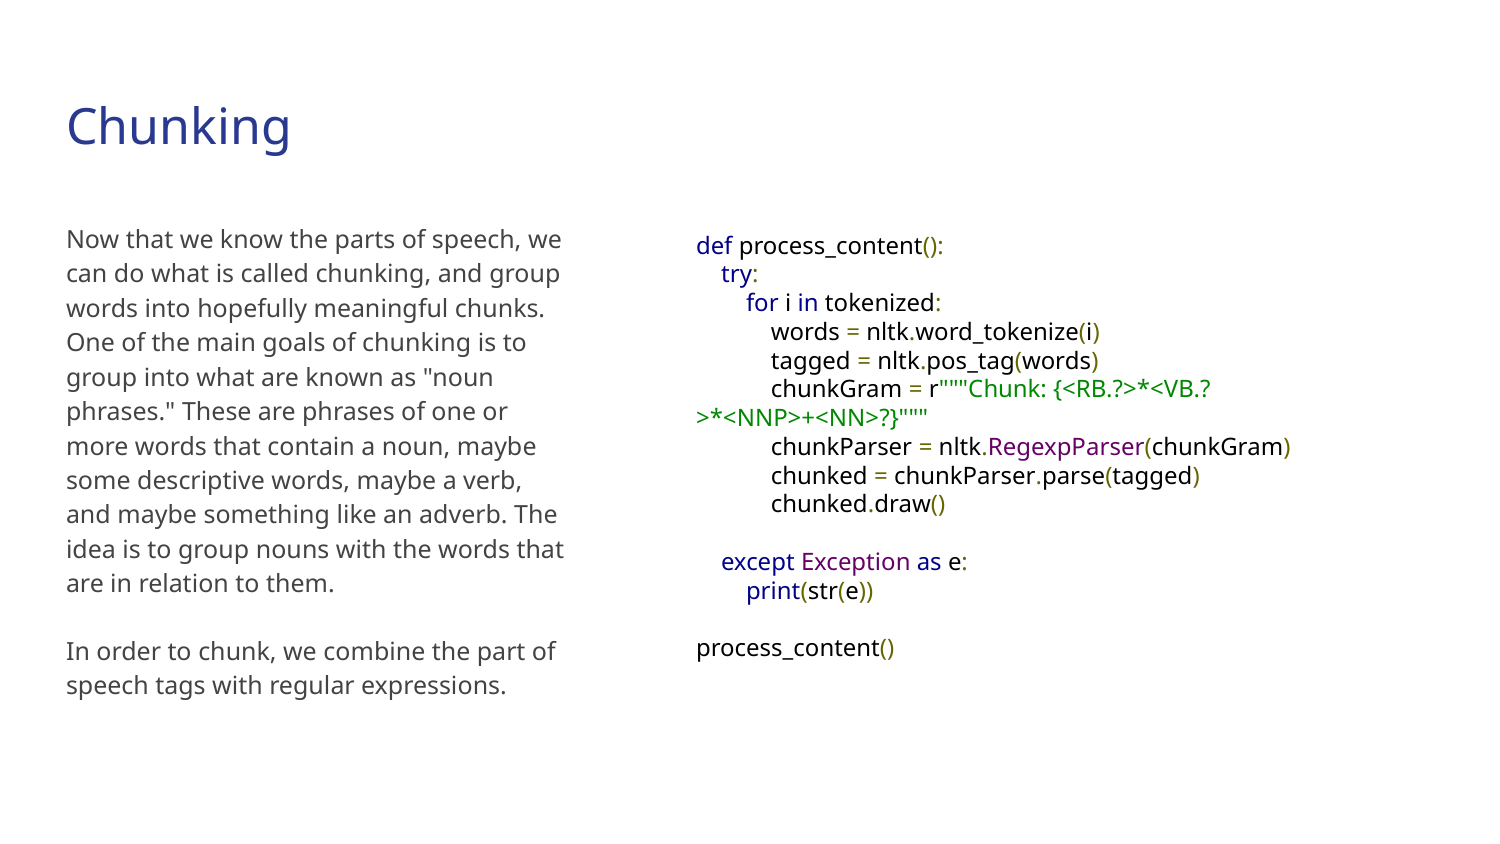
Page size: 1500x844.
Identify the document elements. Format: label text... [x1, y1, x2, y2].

text_box def process_content(): try: for i in tokenized: words = nltk.word_tokenize(i) tagged = nltk.pos_tag(words) chunkGram = r"""Chunk: {<RB.?>*<VB.?>*<NNP>+<NN>?}""" chunkParser = nltk.RegexpParser(chunkGram) chunked = chunkParser.parse(tagged) chunked.draw() except Exception as e: print(str(e)) process_content() [681, 215, 1380, 720]
title Chunking [51, 45, 512, 170]
list Now that we know the parts of speech, we can do what is called chunking, and group words into hopefully meaningful chunks. One of the main goals of chunking is to group into what are known as "noun phrases." These are phrases of one or more words that contain a noun, maybe some descriptive words, maybe a verb, and maybe something like an adverb. The idea is to group nouns with the words that are in relation to them. In order to chunk, we combine the part of speech tags with regular expressions. [51, 203, 584, 769]
